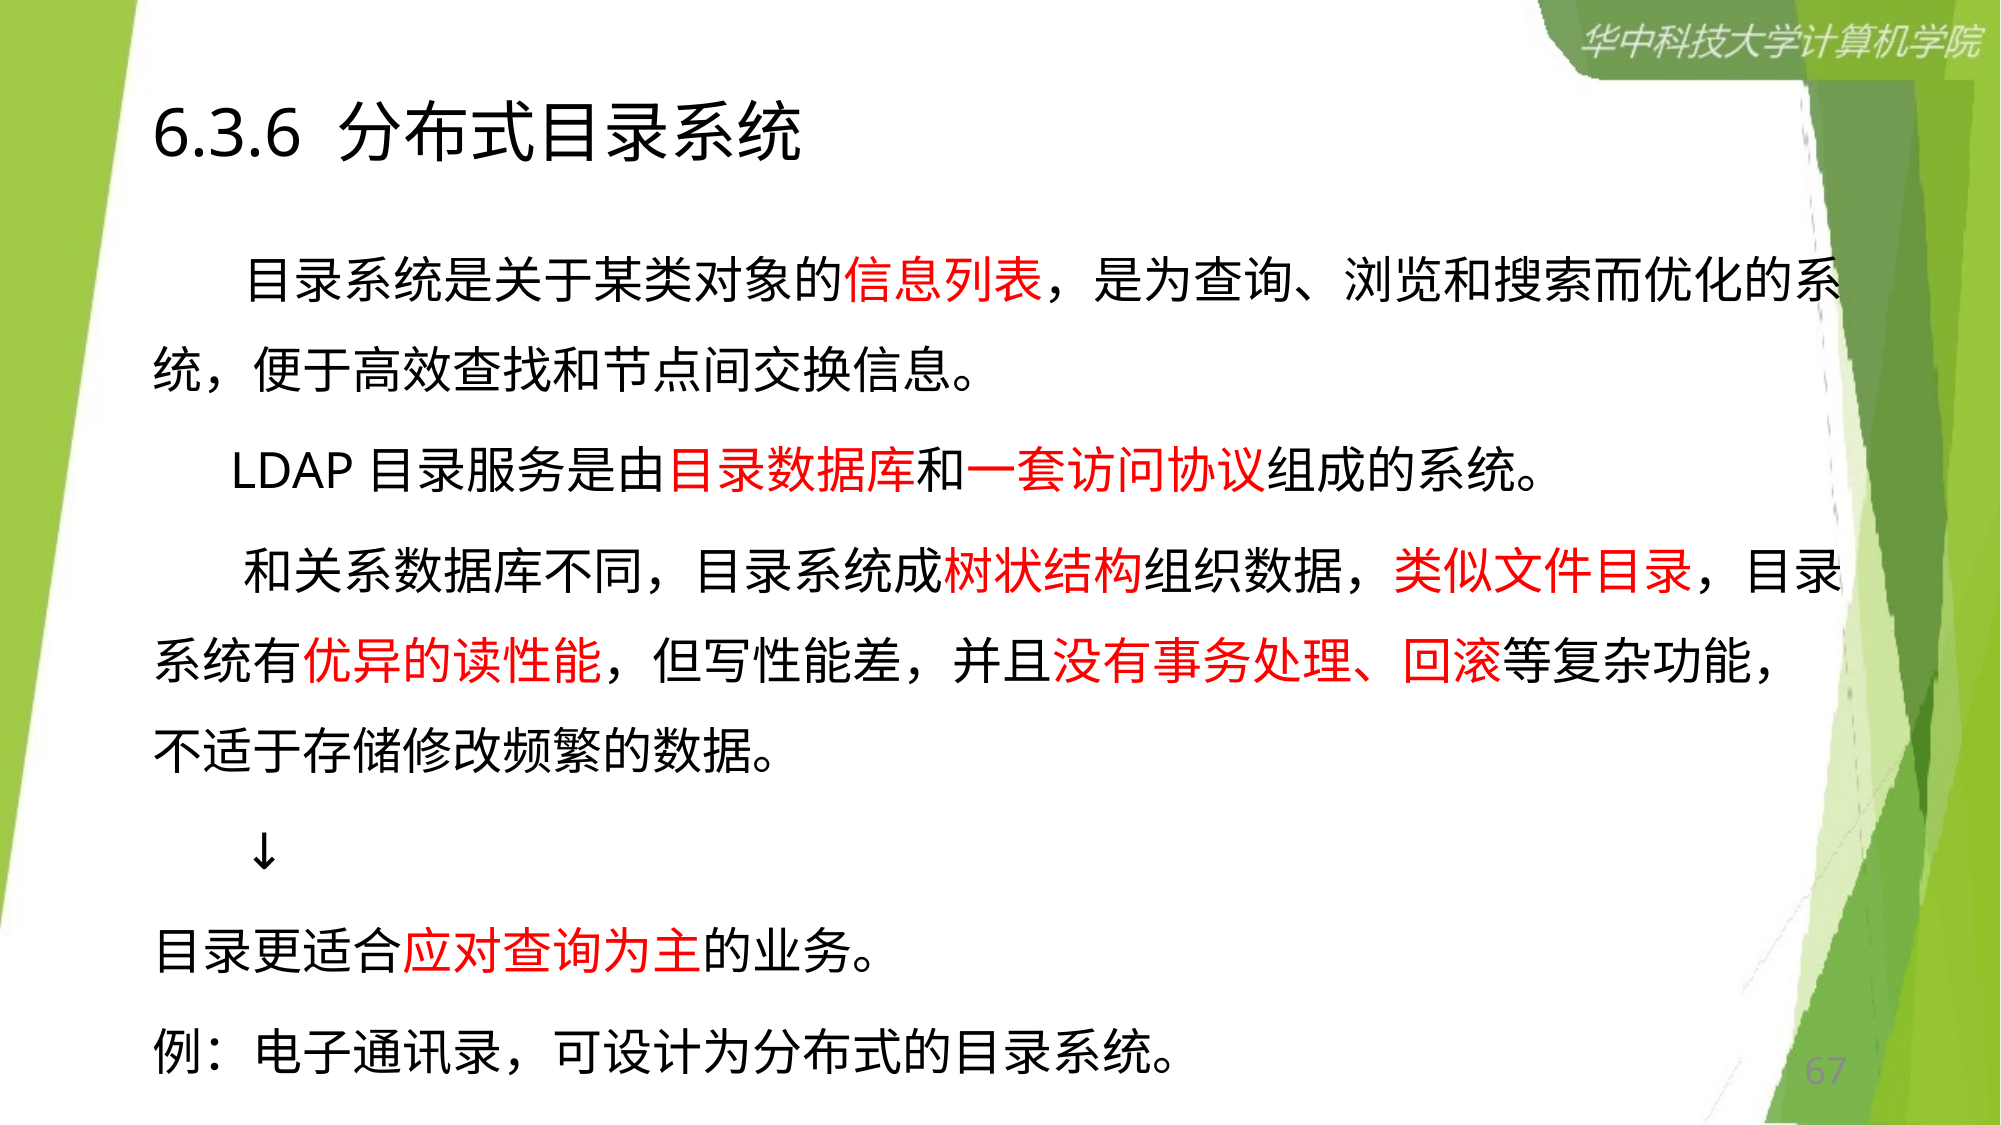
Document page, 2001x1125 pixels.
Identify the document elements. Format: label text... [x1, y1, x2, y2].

slide_number 67 [1412, 1042, 1863, 1103]
list 目录系统是关于某类对象的信息列表，是为查询、浏览和搜索而优化的系统，便于高效查找和节点间交换信息。 LDAP目录服务是由目录数据库和一套访问协议组成的系统。 和关系数据库不同，目录系统成树状结构组织数据，类似文件目录，目录系统有优异的读性能，但写性能差，并且没有事务处理、回滚等复杂功能，不适于存储修改频繁的数据。 ↓ 目录更适合应对查询为主的业务。 例：电子通讯录，可设计为分布式的目录系统。 [137, 210, 1863, 1072]
title 6.3.6 分布式目录系统 [137, 59, 1863, 210]
picture [0, 0, 2001, 1125]
